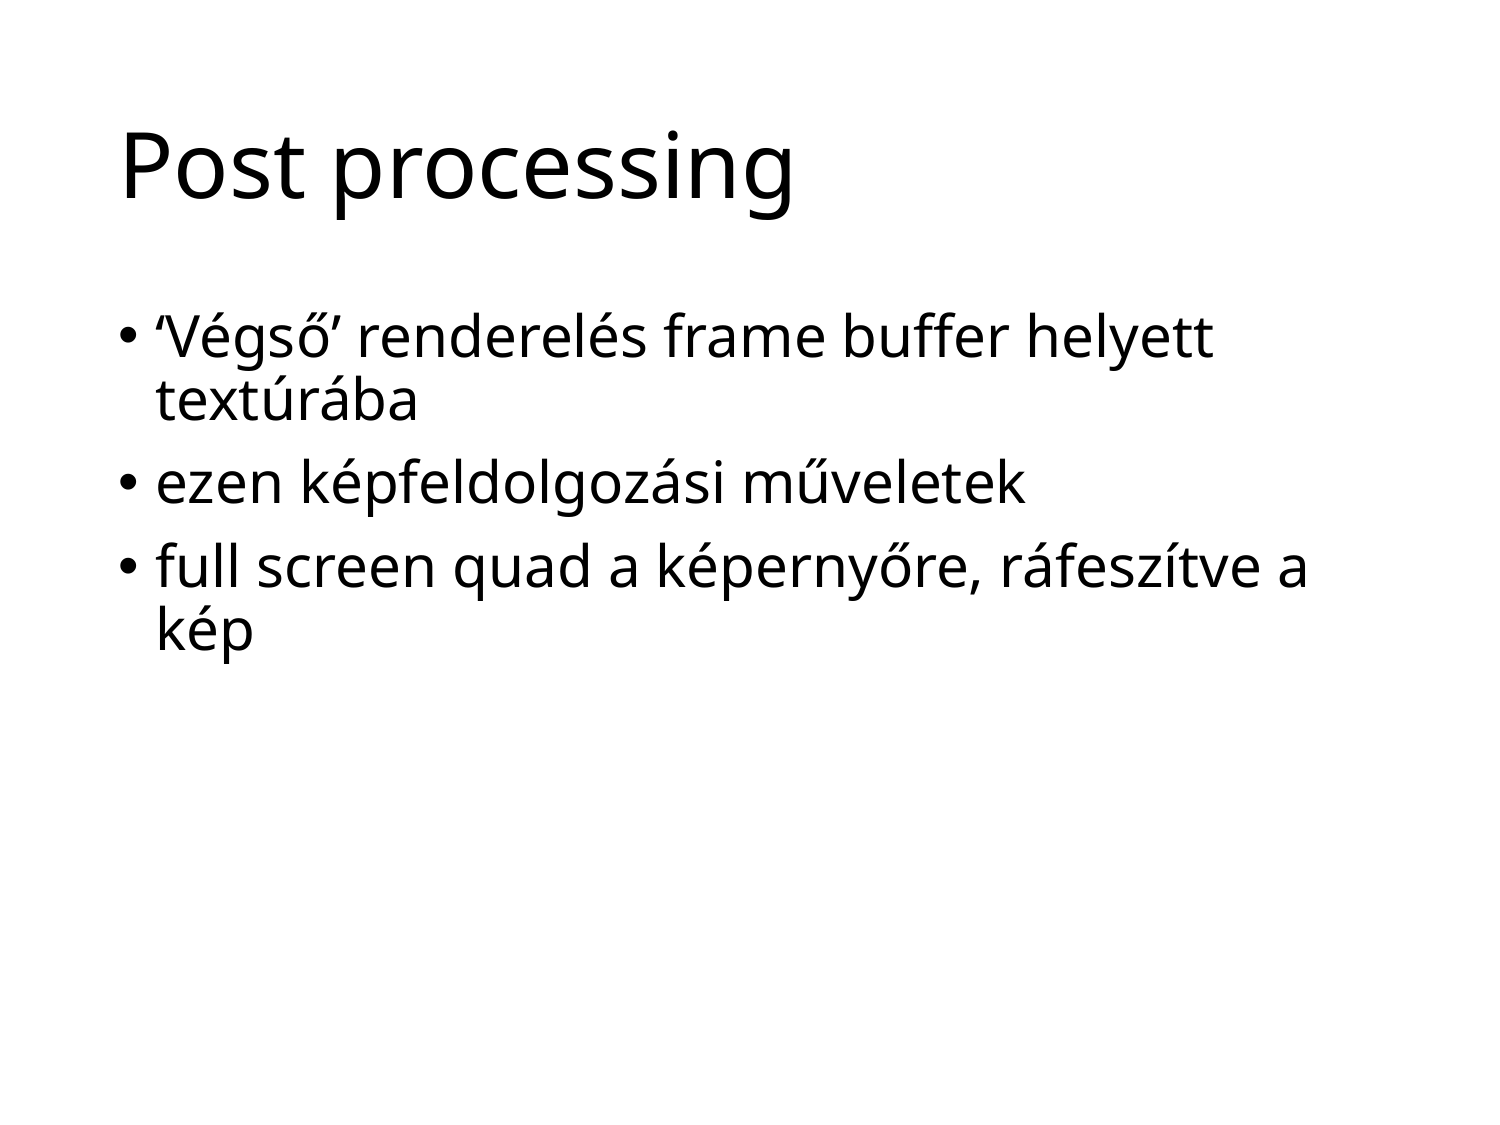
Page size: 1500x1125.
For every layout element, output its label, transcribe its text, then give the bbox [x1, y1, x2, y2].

title Post processing [103, 59, 1397, 278]
list ‘Végső’ renderelés frame buffer helyett textúrába ezen képfeldolgozási műveletek full screen quad a képernyőre, ráfeszítve a kép [103, 299, 1397, 1014]
